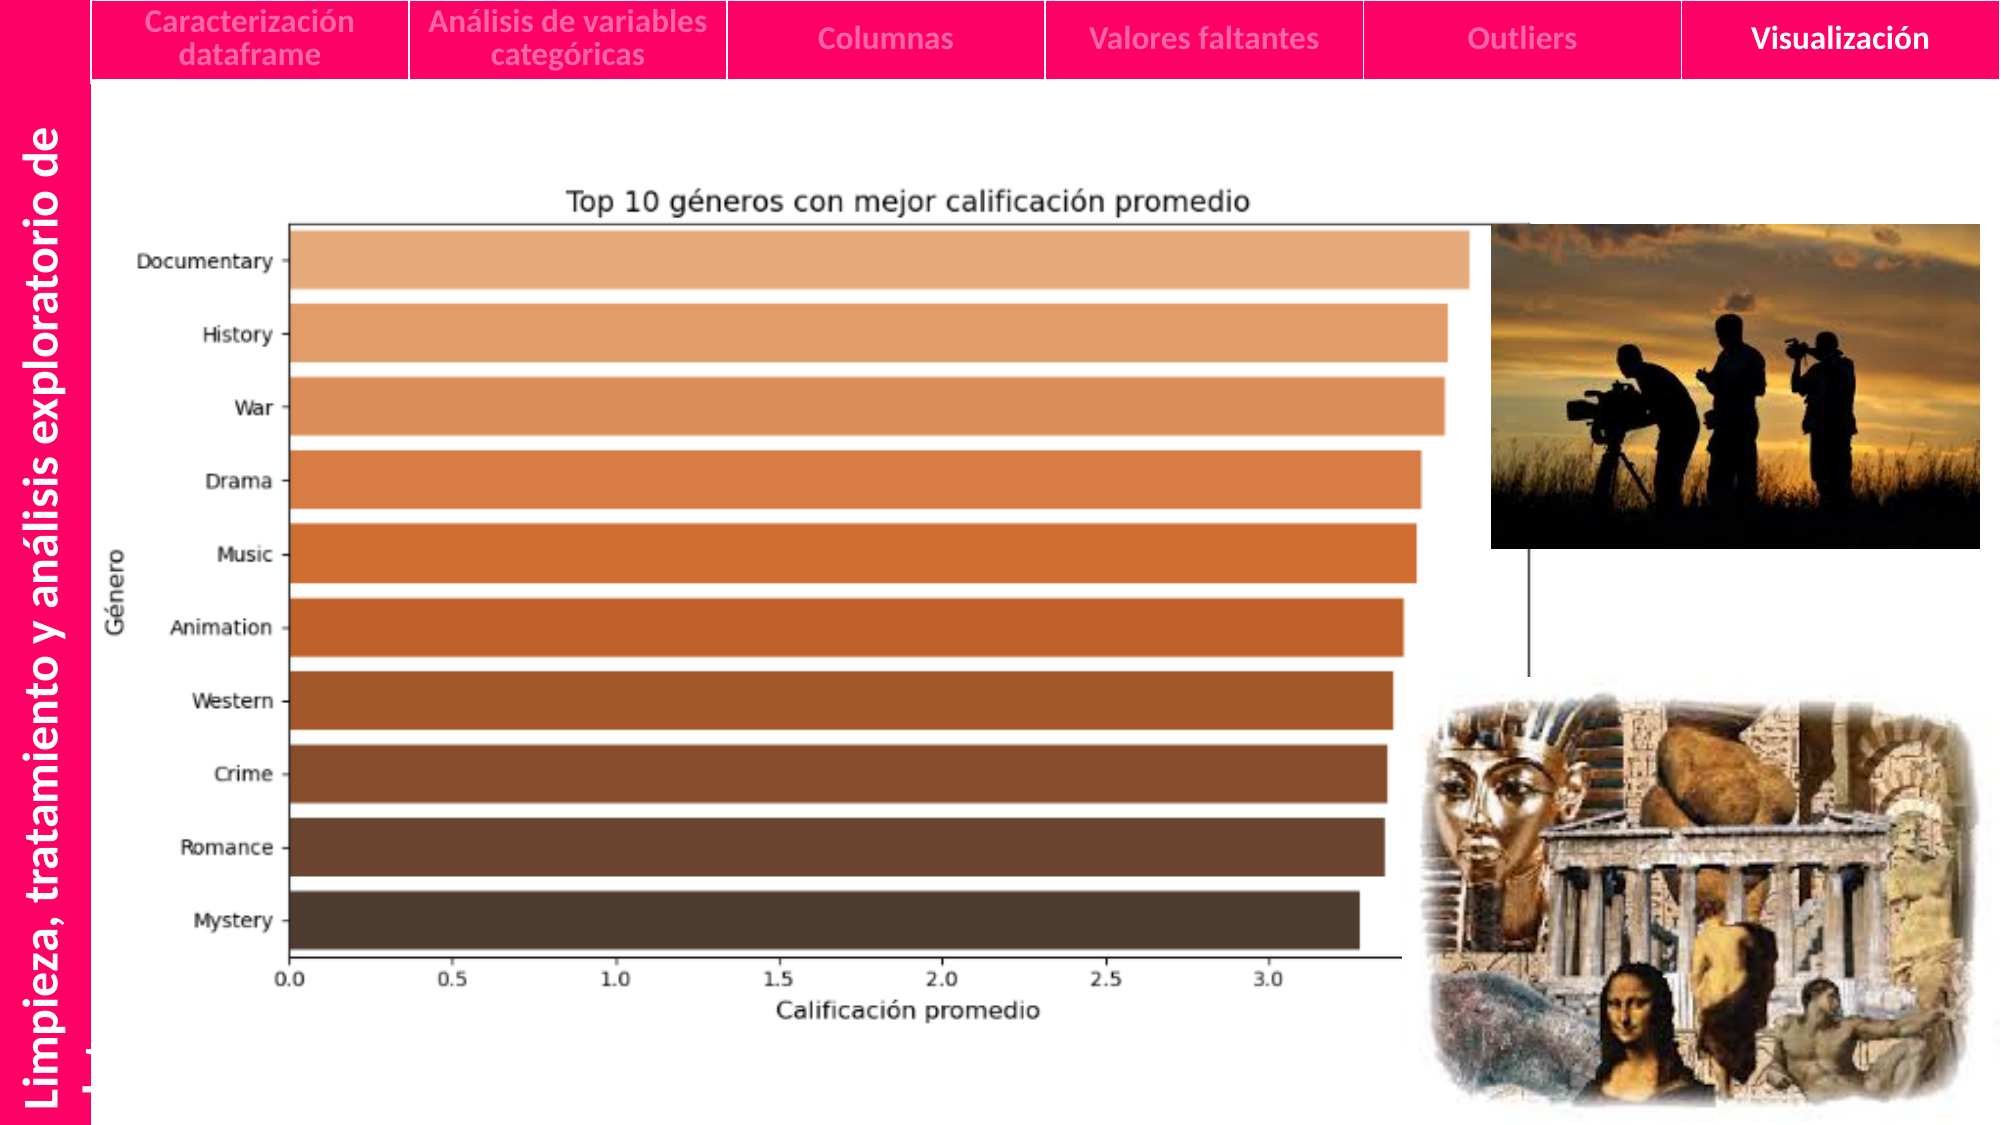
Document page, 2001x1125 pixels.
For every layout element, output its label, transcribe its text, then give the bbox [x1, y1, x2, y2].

picture [64, 179, 2000, 1125]
table_header Visualización [1682, 1, 1999, 79]
table_header Columnas [728, 1, 1044, 79]
table_header Caracterización dataframe [92, 1, 408, 79]
table_header Análisis de variables categóricas [410, 1, 726, 79]
table_header Outliers [1364, 1, 1681, 79]
table_header Valores faltantes [1046, 1, 1363, 79]
text_box Limpieza, tratamiento y análisis exploratorio de datos [0, 0, 91, 1125]
